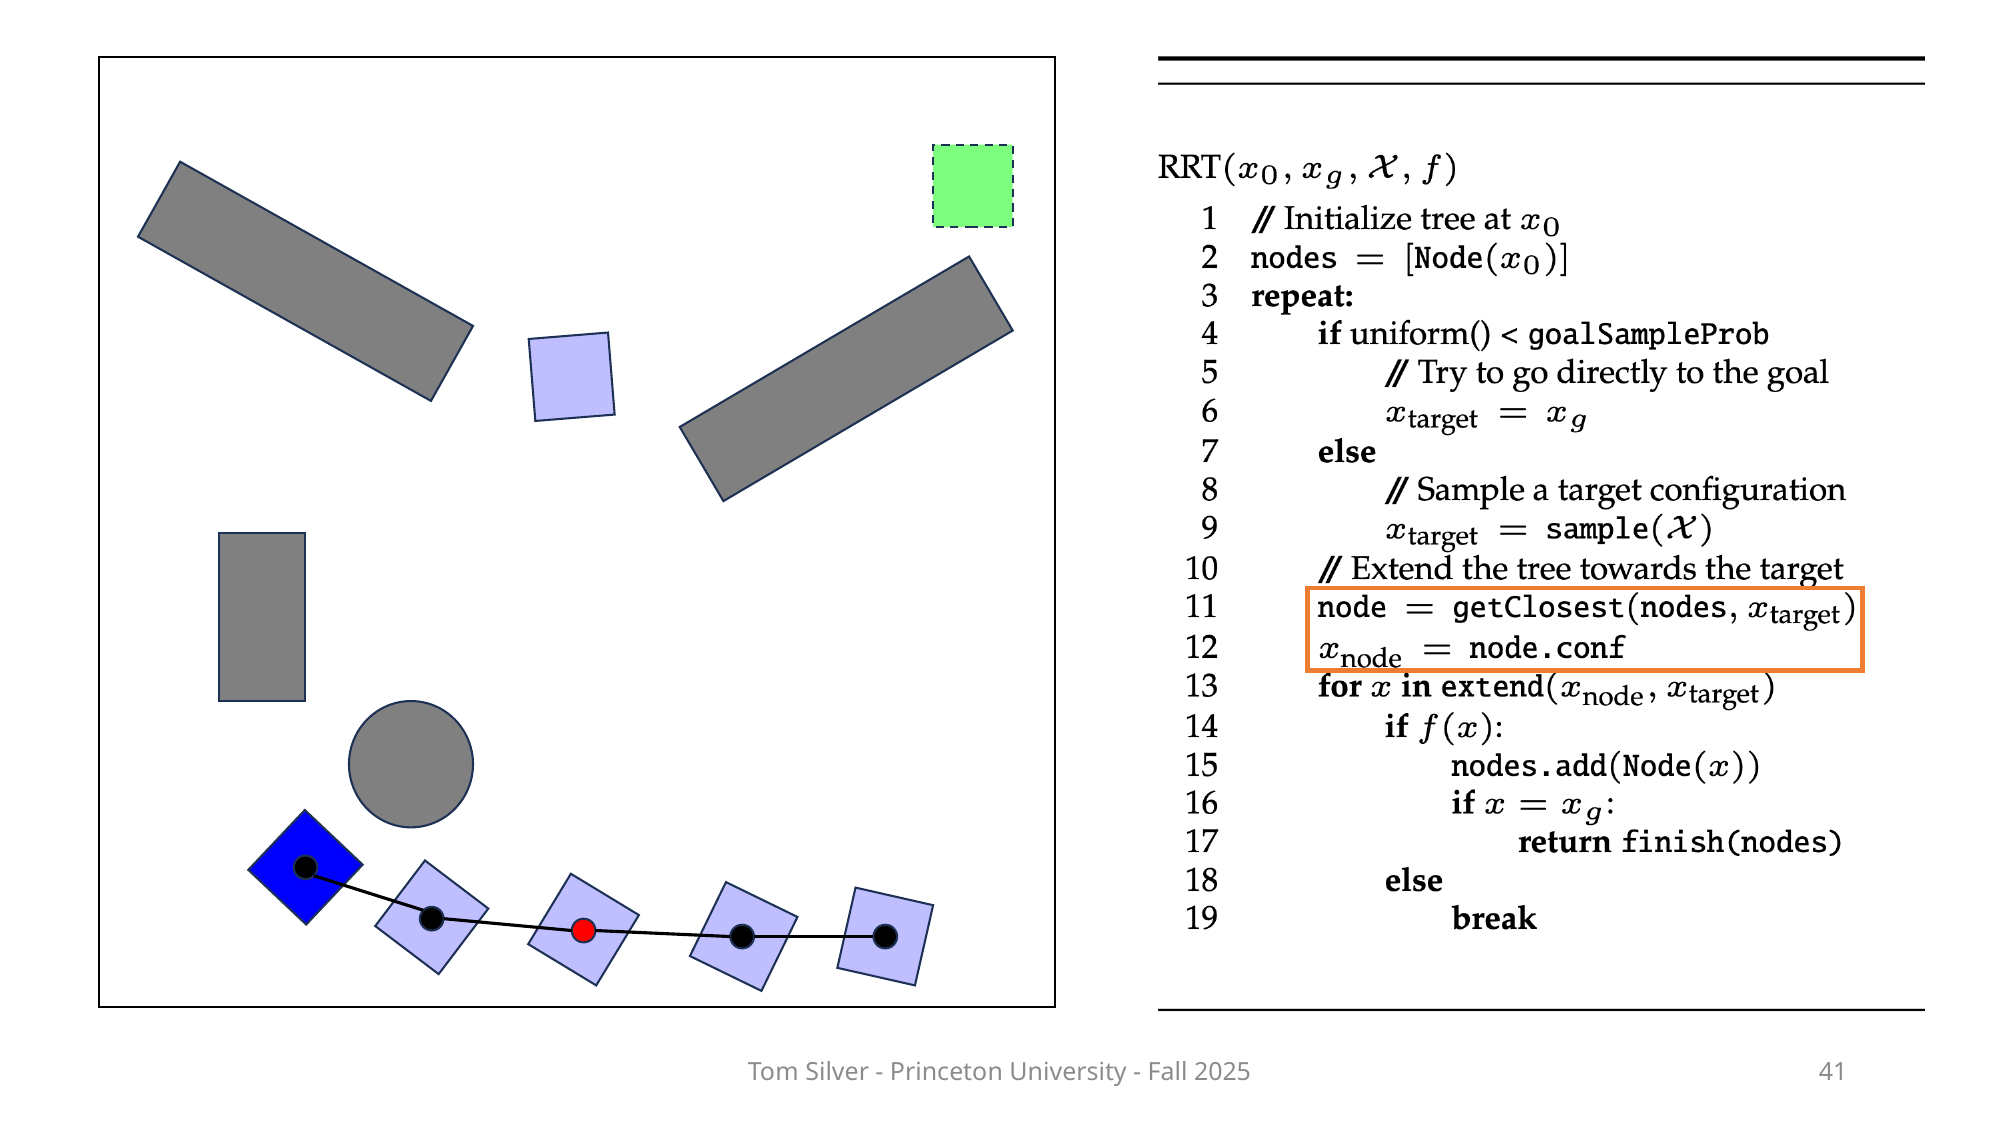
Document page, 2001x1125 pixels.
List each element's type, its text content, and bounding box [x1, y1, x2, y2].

footer Tom Silver - Princeton University - Fall 2025 [662, 1042, 1338, 1103]
text_box [246, 808, 365, 926]
text_box [678, 255, 1015, 503]
slide_number 41 [1412, 1042, 1863, 1103]
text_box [313, 875, 424, 911]
text_box [688, 937, 789, 993]
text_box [595, 930, 731, 937]
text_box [443, 918, 572, 931]
text_box [218, 532, 306, 702]
text_box [872, 923, 899, 950]
text_box [542, 872, 641, 930]
text_box [729, 923, 755, 950]
text_box [701, 880, 799, 935]
text_box [292, 854, 319, 881]
text_box [932, 144, 1014, 228]
text_box [373, 911, 473, 976]
text_box [527, 331, 616, 423]
text_box [571, 917, 597, 944]
text_box [347, 700, 475, 829]
text_box [418, 905, 445, 932]
text_box [836, 886, 935, 987]
text_box [98, 56, 1056, 1008]
text_box [136, 160, 475, 403]
picture [1139, 39, 1925, 1027]
text_box [526, 931, 627, 987]
text_box [412, 859, 490, 918]
